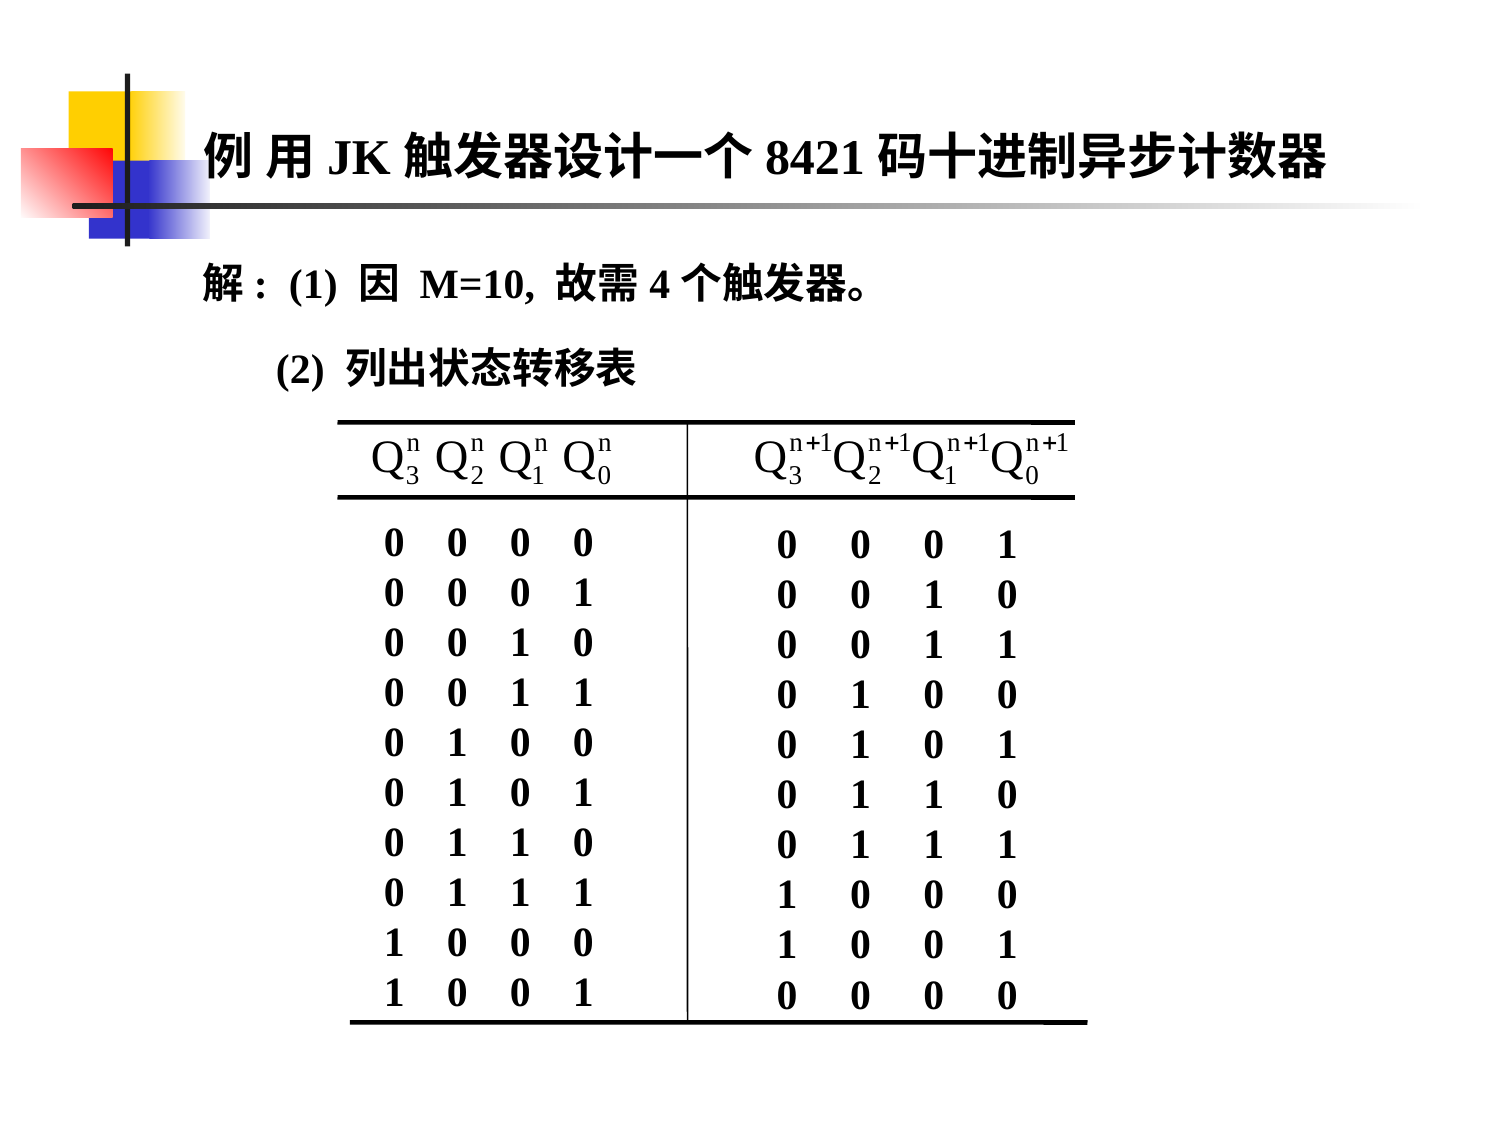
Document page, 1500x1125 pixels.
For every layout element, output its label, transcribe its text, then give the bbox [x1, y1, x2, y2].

text_box 解: (1) 因 M=10, 故需4个触发器。 [187, 234, 863, 315]
text_box 0 0 0 0 0 0 0 1 0 0 1 0 0 0 1 1 0 1 0 0 0 1 0 1 0 1 1 0 0 1 1 1 1 0 0 0 1 0 0 1 [369, 507, 620, 1022]
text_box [364, 422, 1076, 497]
text_box 0 0 0 1 0 0 1 0 0 0 1 1 0 1 0 0 0 1 0 1 0 1 1 0 0 1 1 1 1 0 0 0 1 0 0 1 0 0 0 0 [761, 509, 1044, 1022]
title 例 用JK触发器设计一个8421码十进制异步计数器 [188, 12, 1468, 200]
text_box (2) 列出状态转移表 [187, 324, 1038, 400]
